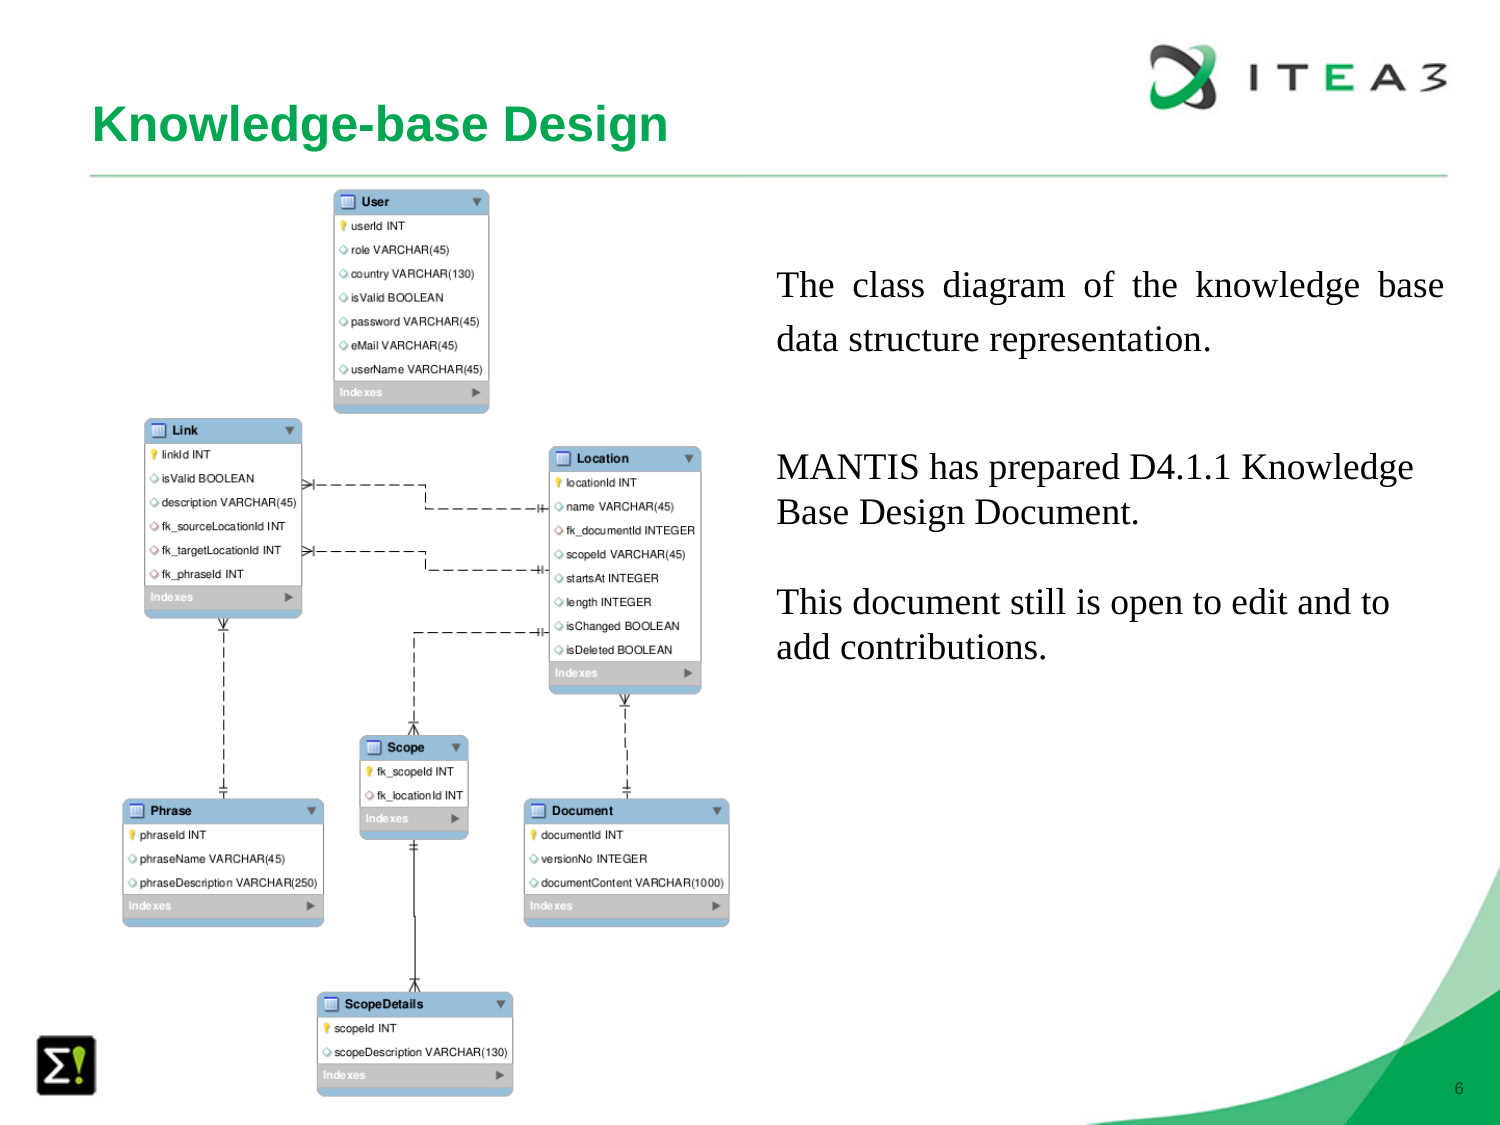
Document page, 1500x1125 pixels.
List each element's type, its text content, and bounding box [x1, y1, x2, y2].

title Knowledge-base Design [76, 23, 1099, 160]
picture [0, 0, 1500, 1125]
text_box The class diagram of the knowledge base data structure representation. MANTIS has prepared D4.1.1 Knowledge Base Design Document. This document still is open to edit and to add contributions. [761, 243, 1461, 675]
